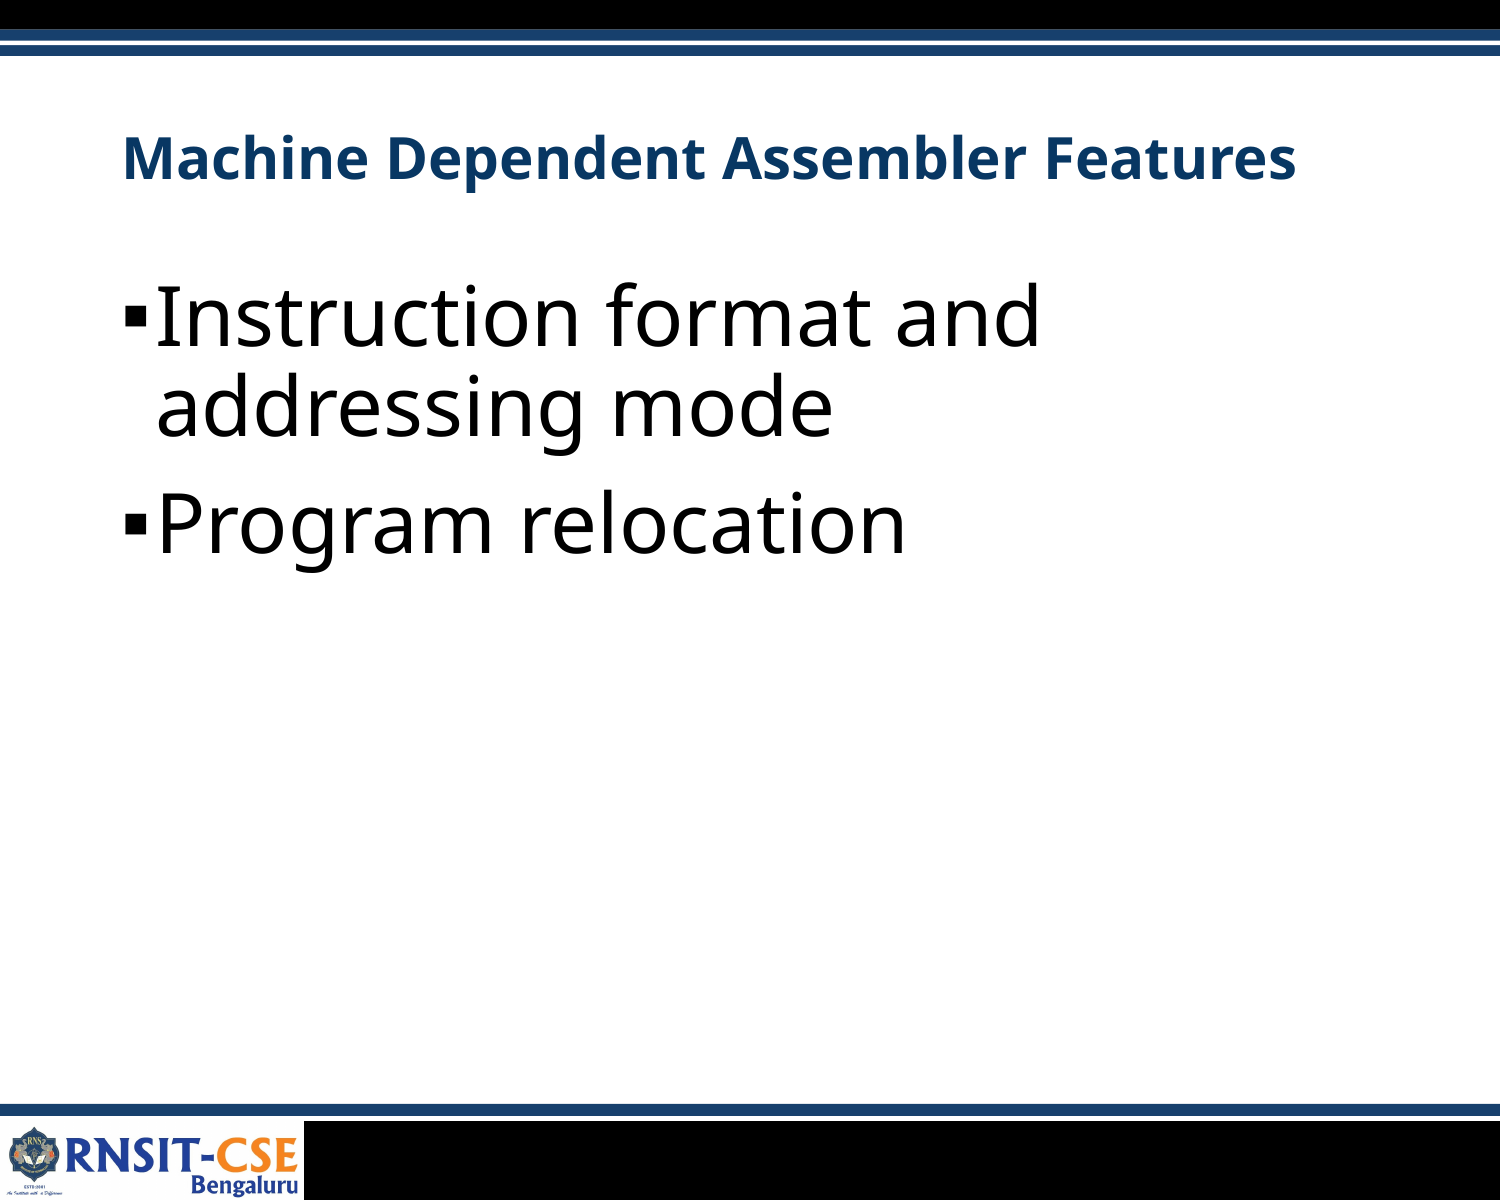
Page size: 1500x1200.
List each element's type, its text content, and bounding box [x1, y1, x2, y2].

list Instruction format and addressing mode Program relocation [106, 266, 1394, 1054]
picture [0, 1119, 304, 1200]
title Machine Dependent Assembler Features [106, 85, 1394, 200]
